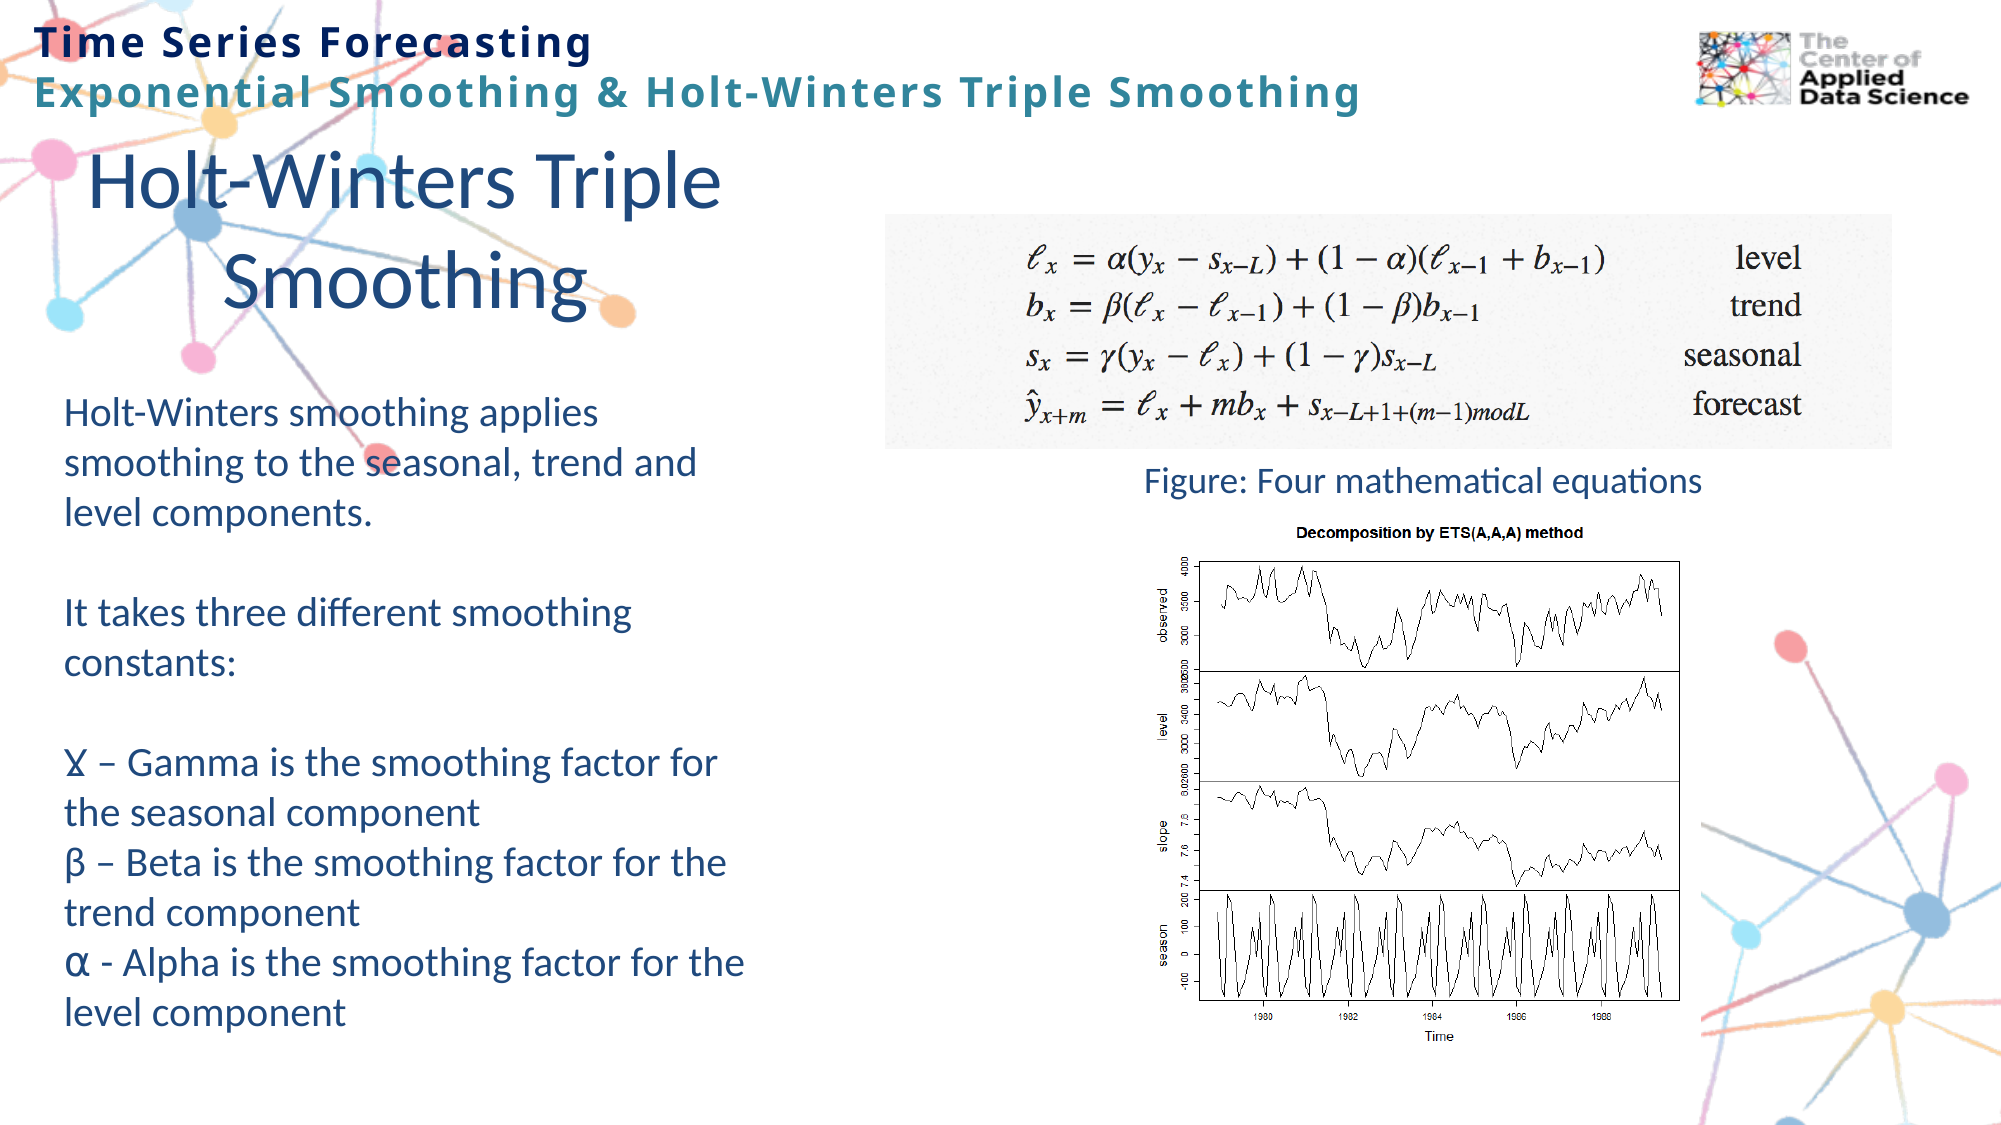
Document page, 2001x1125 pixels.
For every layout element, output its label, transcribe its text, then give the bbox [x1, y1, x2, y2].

text_box Figure: Four mathematical equations [955, 457, 1892, 509]
text_box Holt-Winters Triple Smoothing Holt-Winters smoothing applies smoothing to the seasonal, trend and level components. It takes three different smoothing constants: Ɣ – Gamma is the smoothing factor for the seasonal component β – Beta is the smoothing factor for the trend component ⍺ - Alpha is the smoothing factor for the level component [48, 117, 762, 1125]
text_box Time Series Forecasting Exponential Smoothing & Holt-Winters Triple Smoothing [31, 16, 1493, 117]
picture [885, 214, 1893, 449]
picture [1146, 508, 1701, 1064]
picture [1684, 19, 1982, 120]
